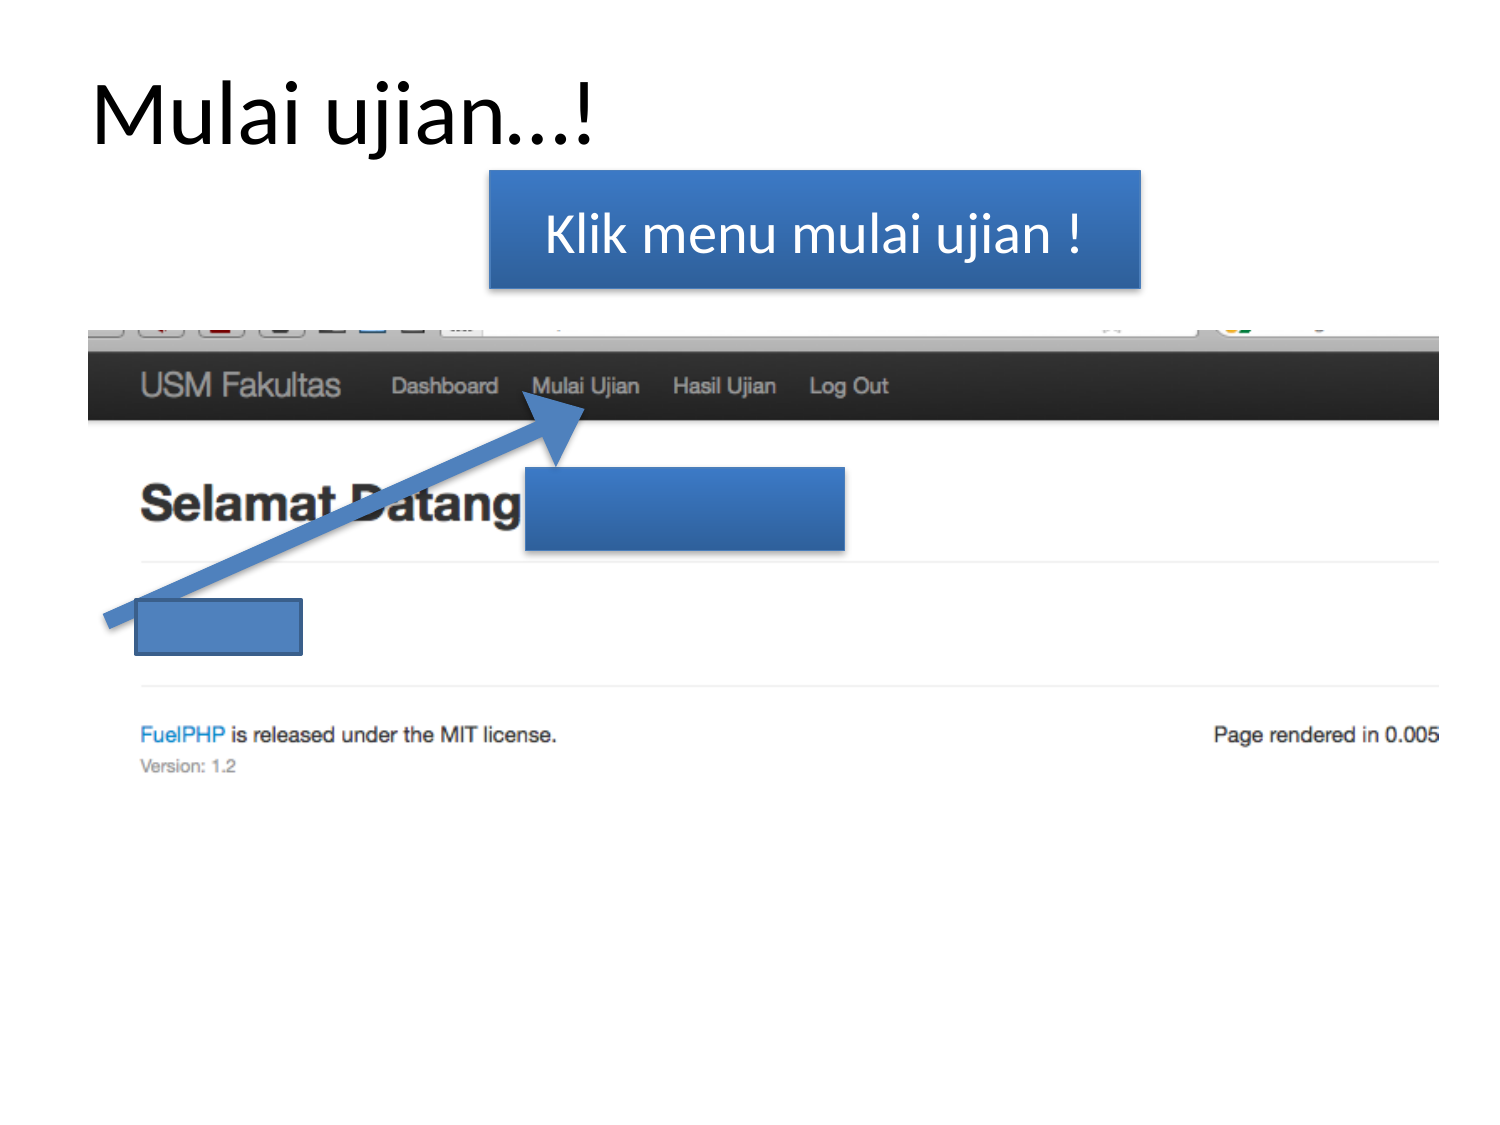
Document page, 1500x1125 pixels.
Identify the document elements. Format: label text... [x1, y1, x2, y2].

text_box Klik menu mulai ujian ! [489, 170, 1141, 279]
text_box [105, 408, 585, 622]
picture [88, 280, 1439, 1024]
title Mulai ujian…! [75, 45, 1425, 171]
